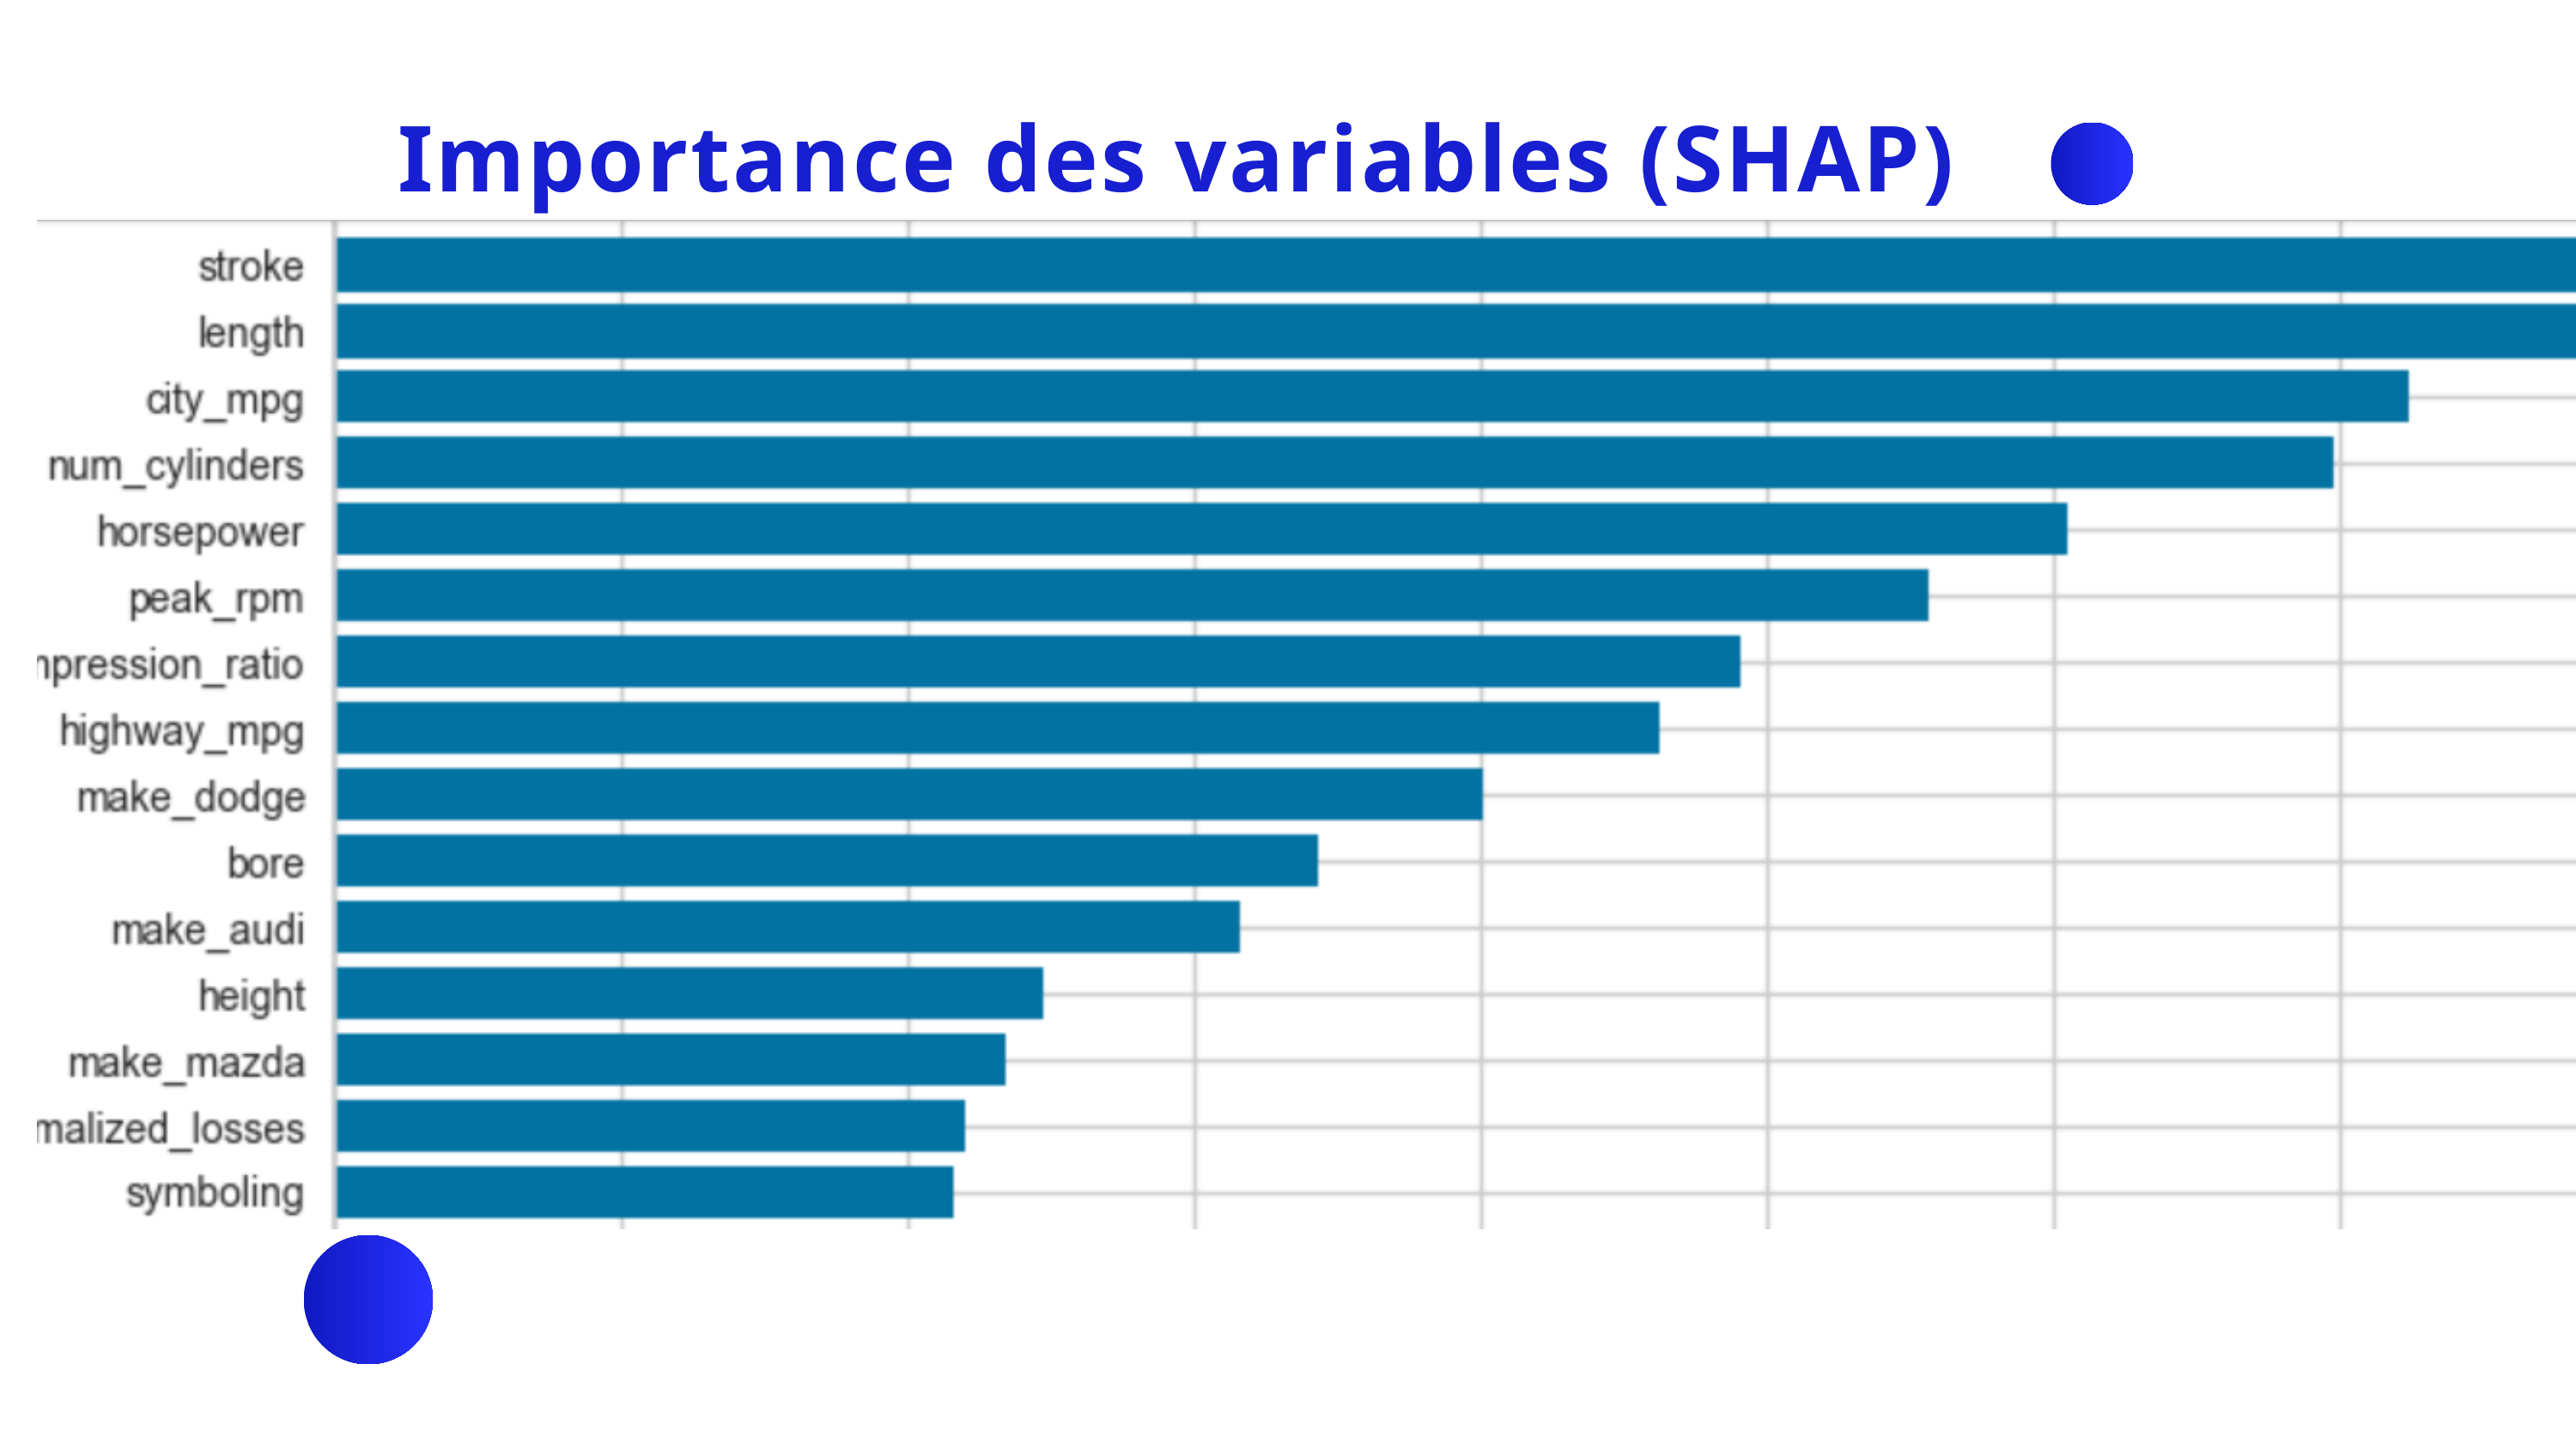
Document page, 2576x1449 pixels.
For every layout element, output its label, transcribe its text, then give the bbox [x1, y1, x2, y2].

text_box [36, 219, 2576, 1229]
text_box Importance des variables (SHAP) [303, 82, 2051, 210]
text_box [2050, 122, 2134, 205]
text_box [303, 1239, 434, 1365]
